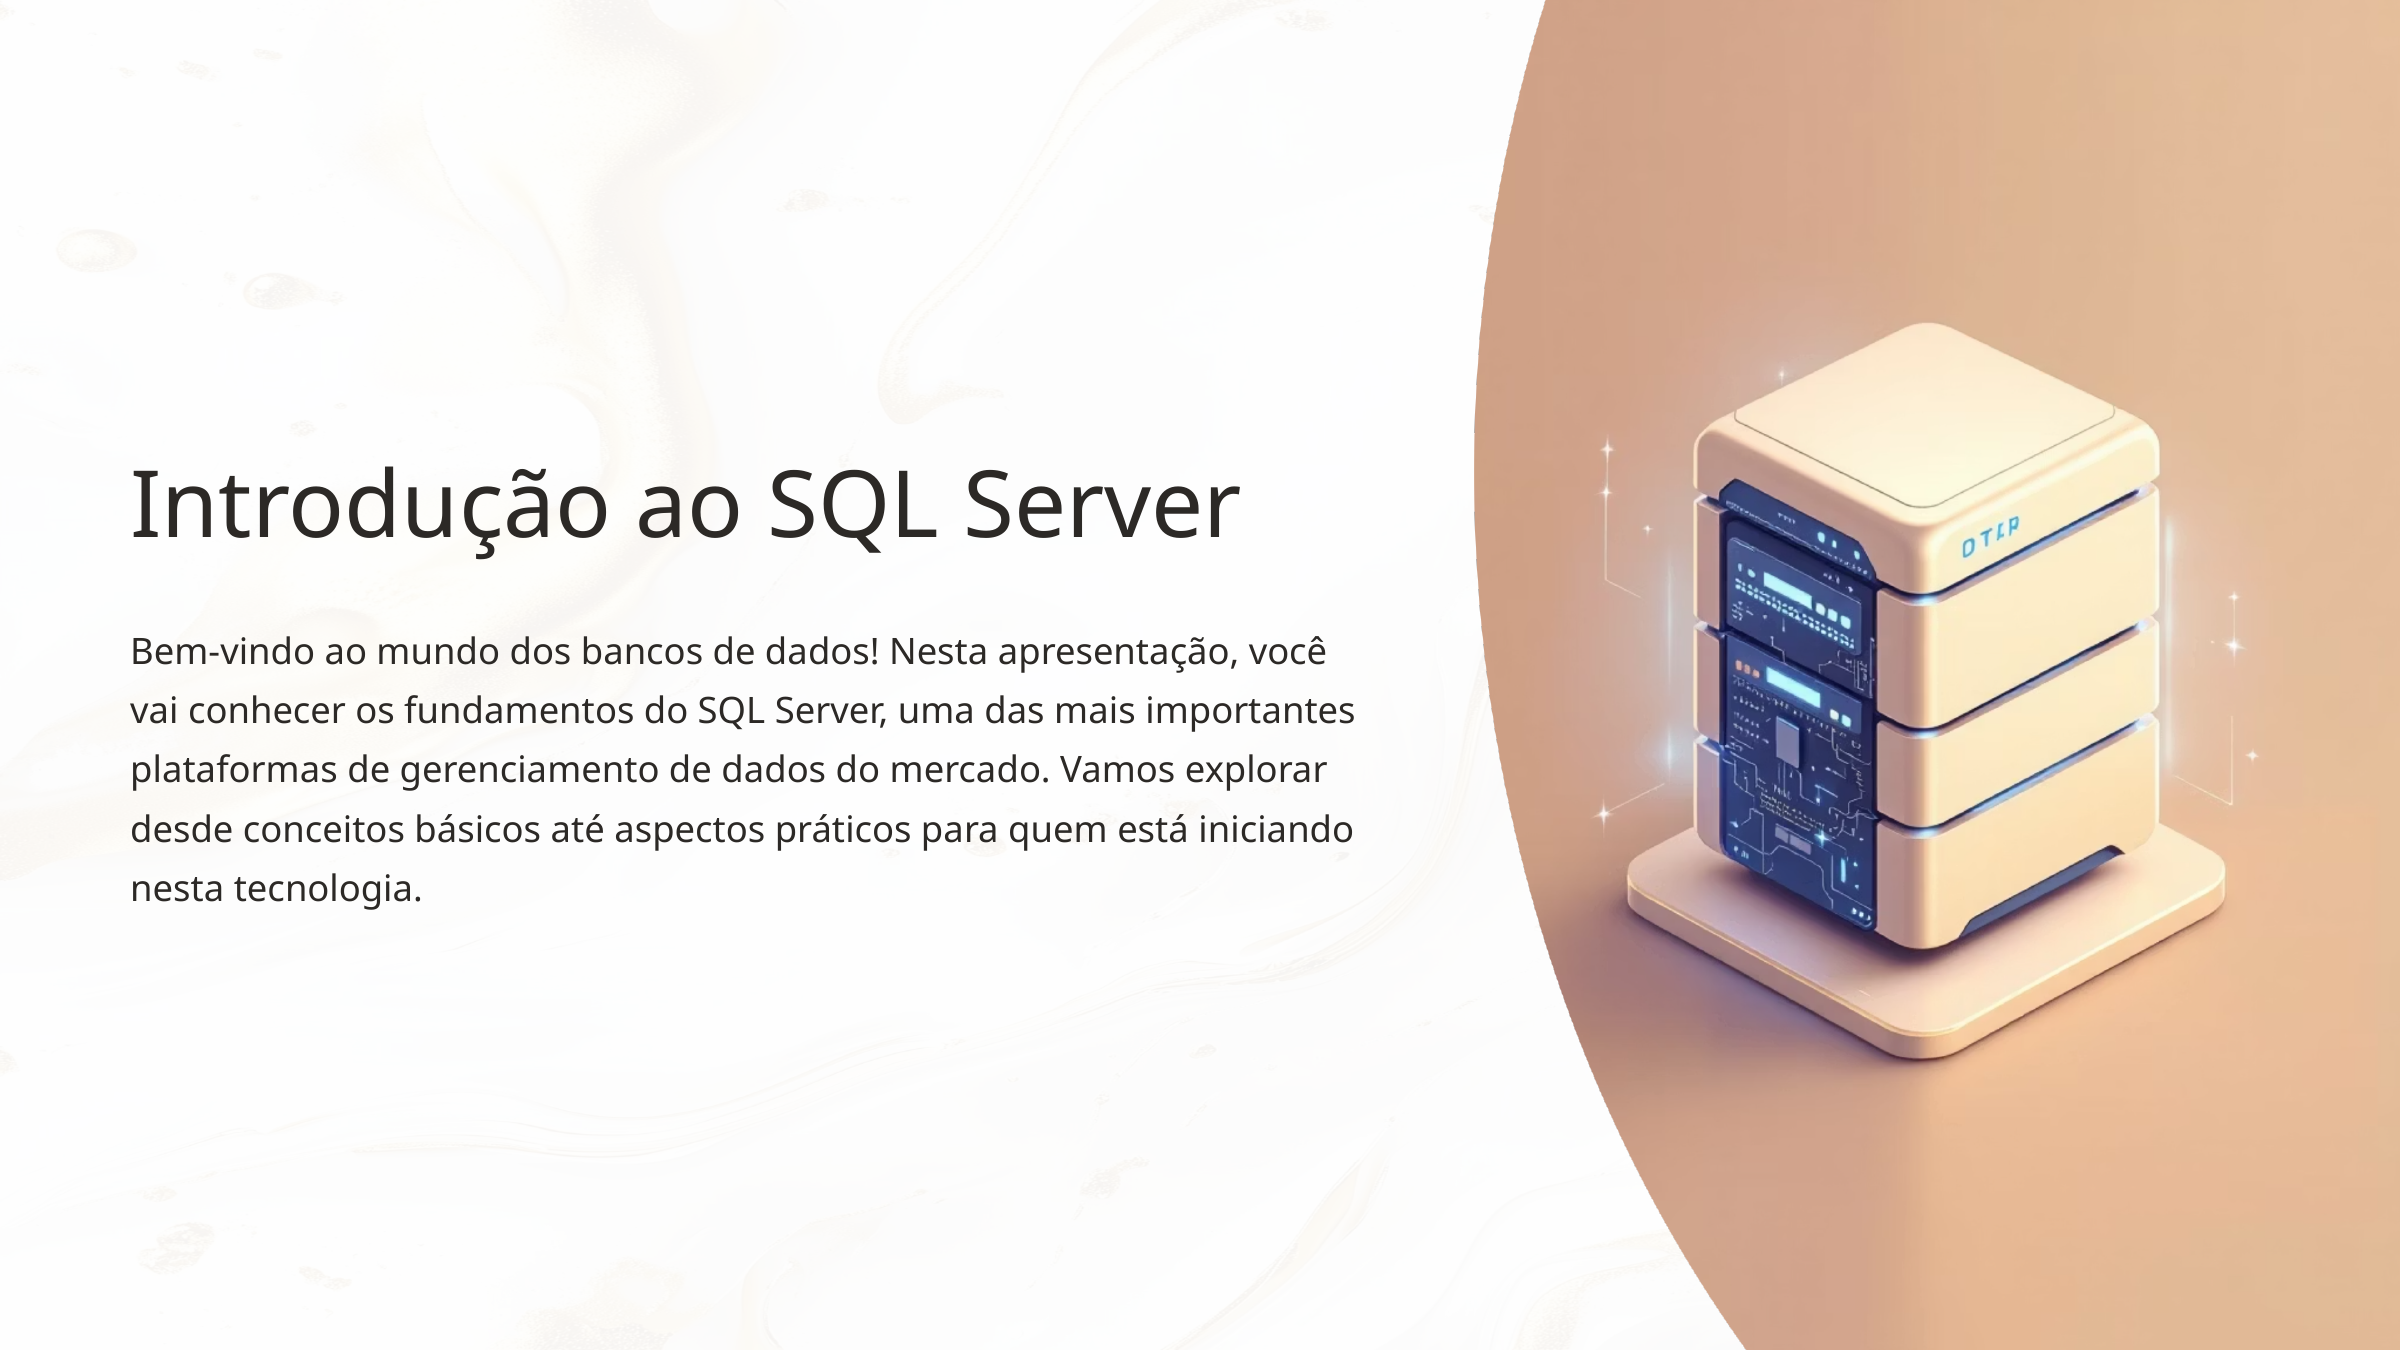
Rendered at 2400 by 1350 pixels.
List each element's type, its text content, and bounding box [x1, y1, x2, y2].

text_box Bem-vindo ao mundo dos bancos de dados! Nesta apresentação, você vai conhecer os fundamentos do SQL Server, uma das mais importantes plataformas de gerenciamento de dados do mercado. Vamos explorar desde conceitos básicos até aspectos práticos para quem está iniciando nesta tecnologia. [130, 612, 1370, 910]
text_box Introdução ao SQL Server [130, 440, 1274, 557]
picture [1454, 0, 2400, 1350]
